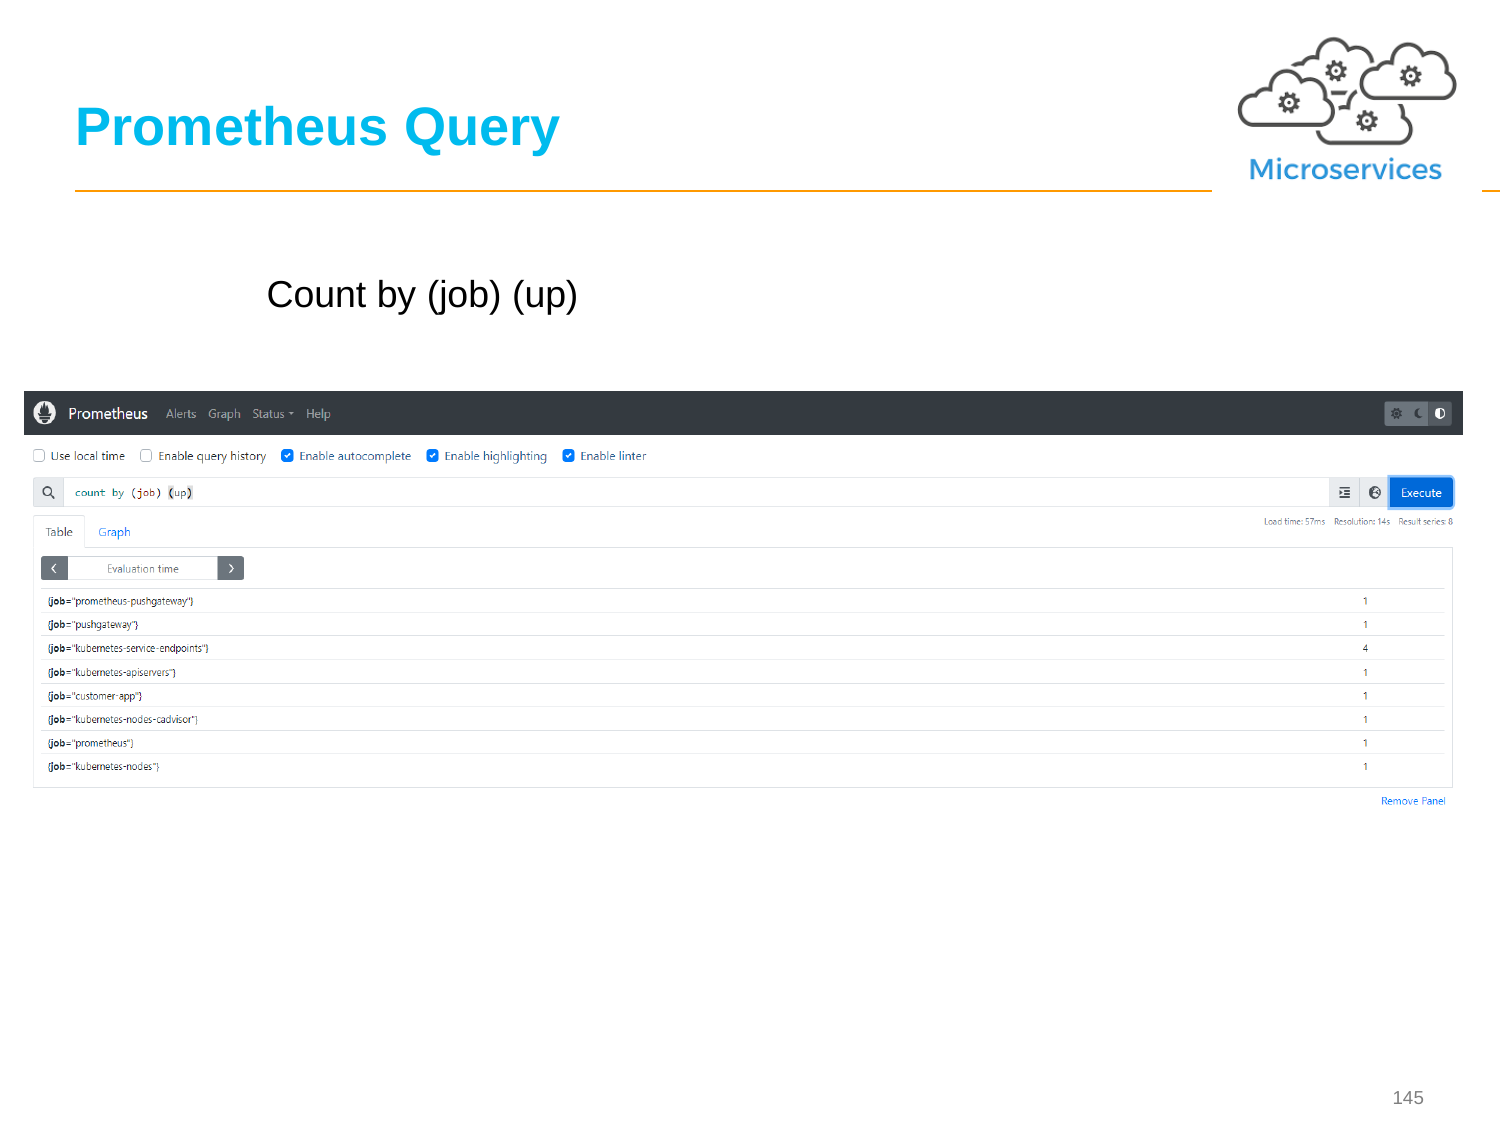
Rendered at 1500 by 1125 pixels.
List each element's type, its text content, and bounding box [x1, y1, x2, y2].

text_box Count by (job) (up) [251, 262, 594, 323]
title Prometheus Query [75, 27, 1422, 157]
picture [24, 387, 1463, 820]
picture [1212, 1, 1482, 203]
